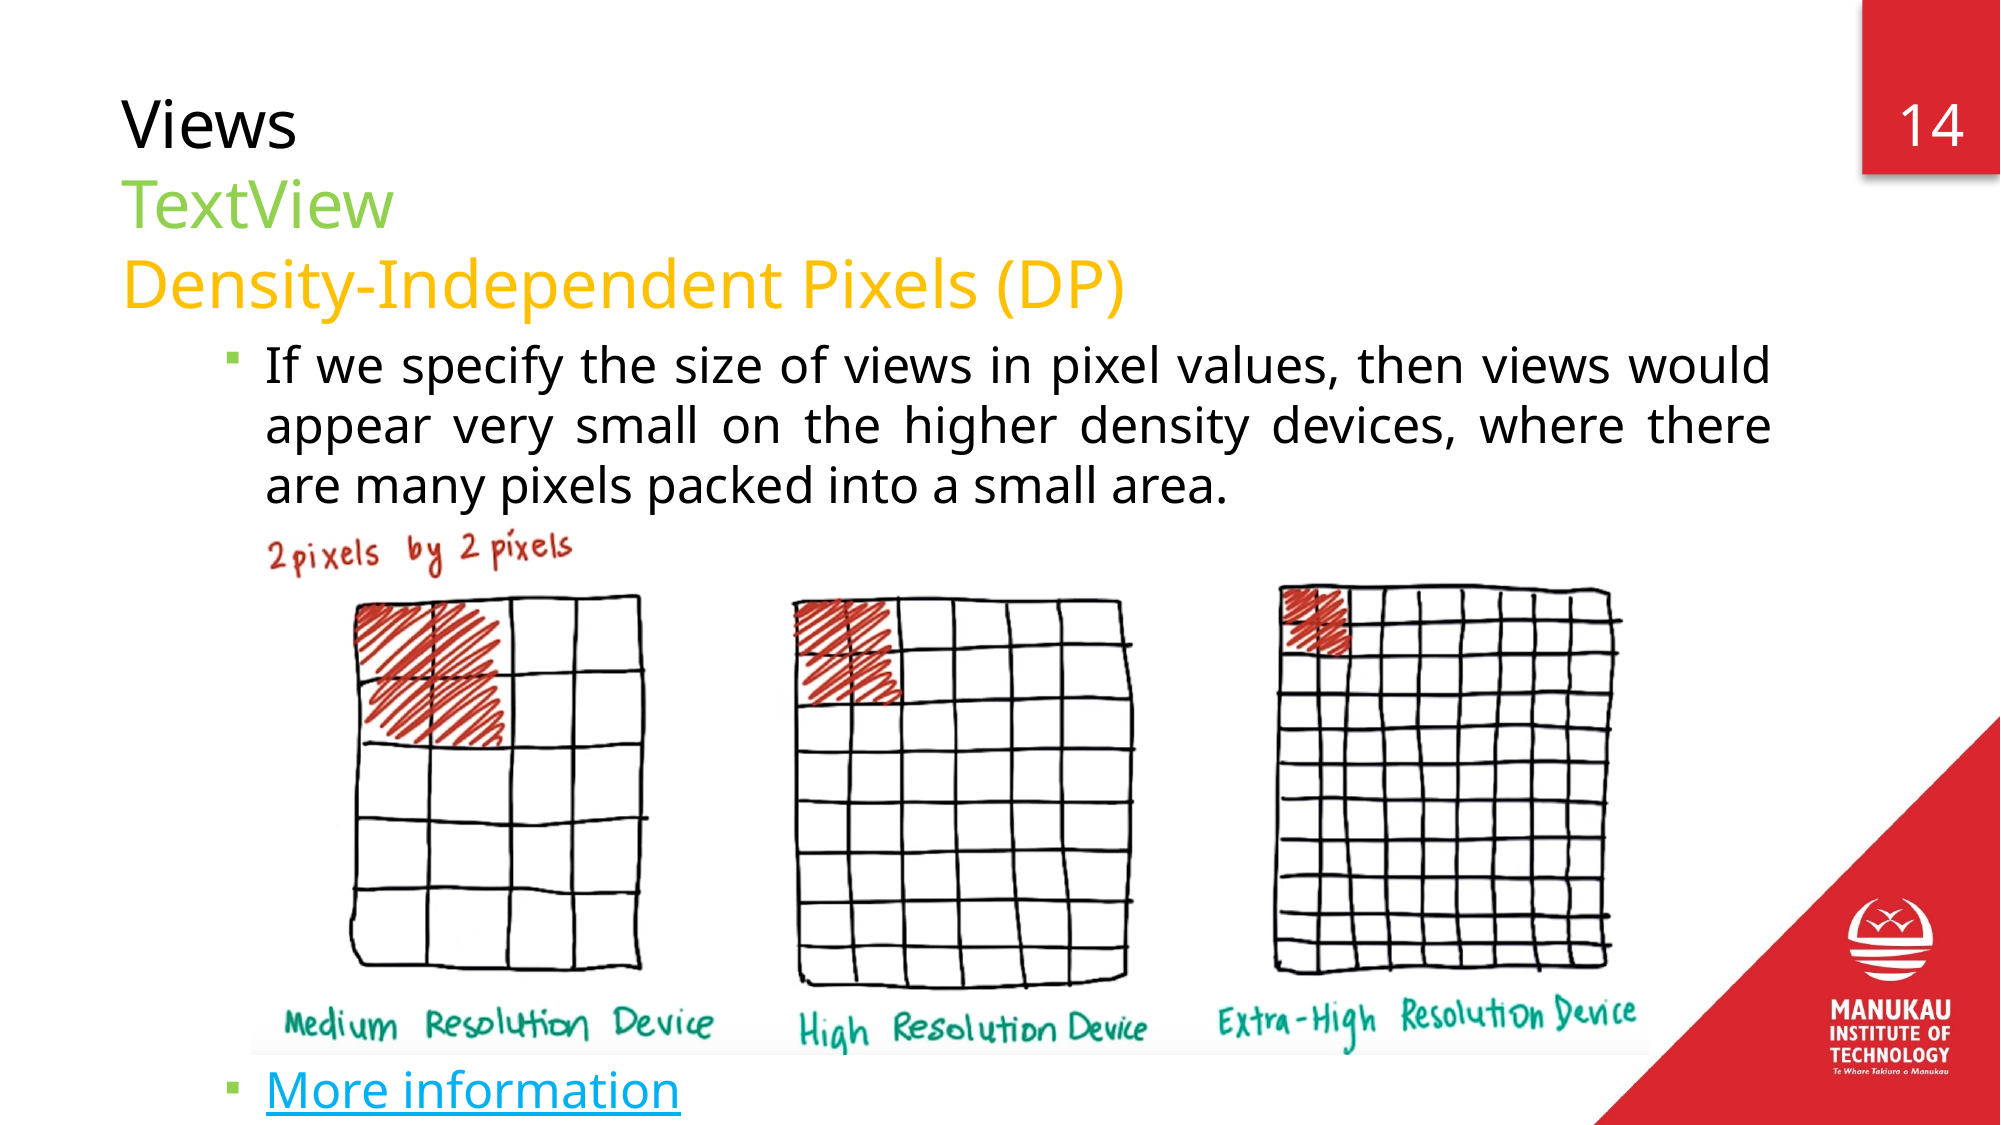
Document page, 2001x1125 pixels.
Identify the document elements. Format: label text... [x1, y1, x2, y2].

title Views TextView Density-Independent Pixels (DP) [106, 74, 1649, 304]
list If we specify the size of views in pixel values, then views would appear very small on the higher density devices, where there are many pixels packed into a small area. More information [208, 325, 1789, 1005]
picture [250, 515, 2000, 1125]
text_box 14 [1862, 0, 2000, 175]
